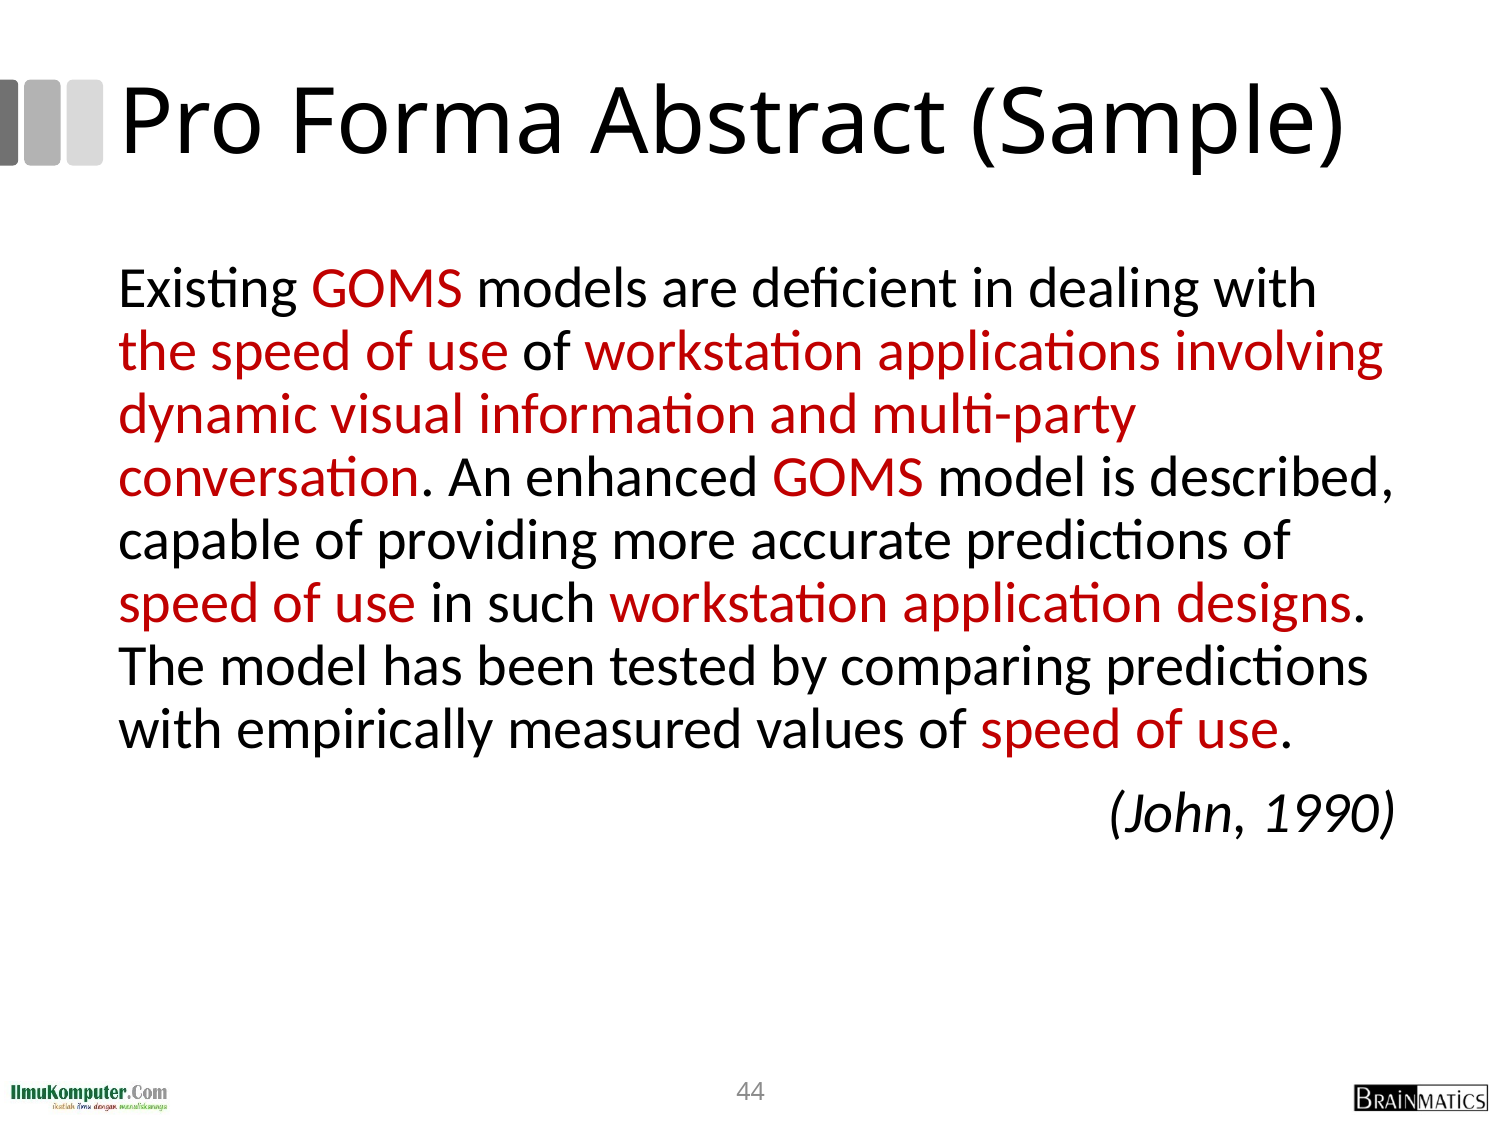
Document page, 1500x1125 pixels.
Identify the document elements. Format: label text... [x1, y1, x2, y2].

picture [1351, 1081, 1491, 1115]
list Existing GOMS models are deficient in dealing with the speed of use of workstation applications involving dynamic visual information and multi-party conversation. An enhanced GOMS model is described, capable of providing more accurate predictions of speed of use in such workstation application designs. The model has been tested by comparing predictions with empirically measured values of speed of use. (John, 1990) [103, 249, 1413, 1087]
title Pro Forma Abstract (Sample) [103, 24, 1397, 222]
picture [4, 1081, 173, 1115]
slide_number 44 [582, 1062, 920, 1123]
